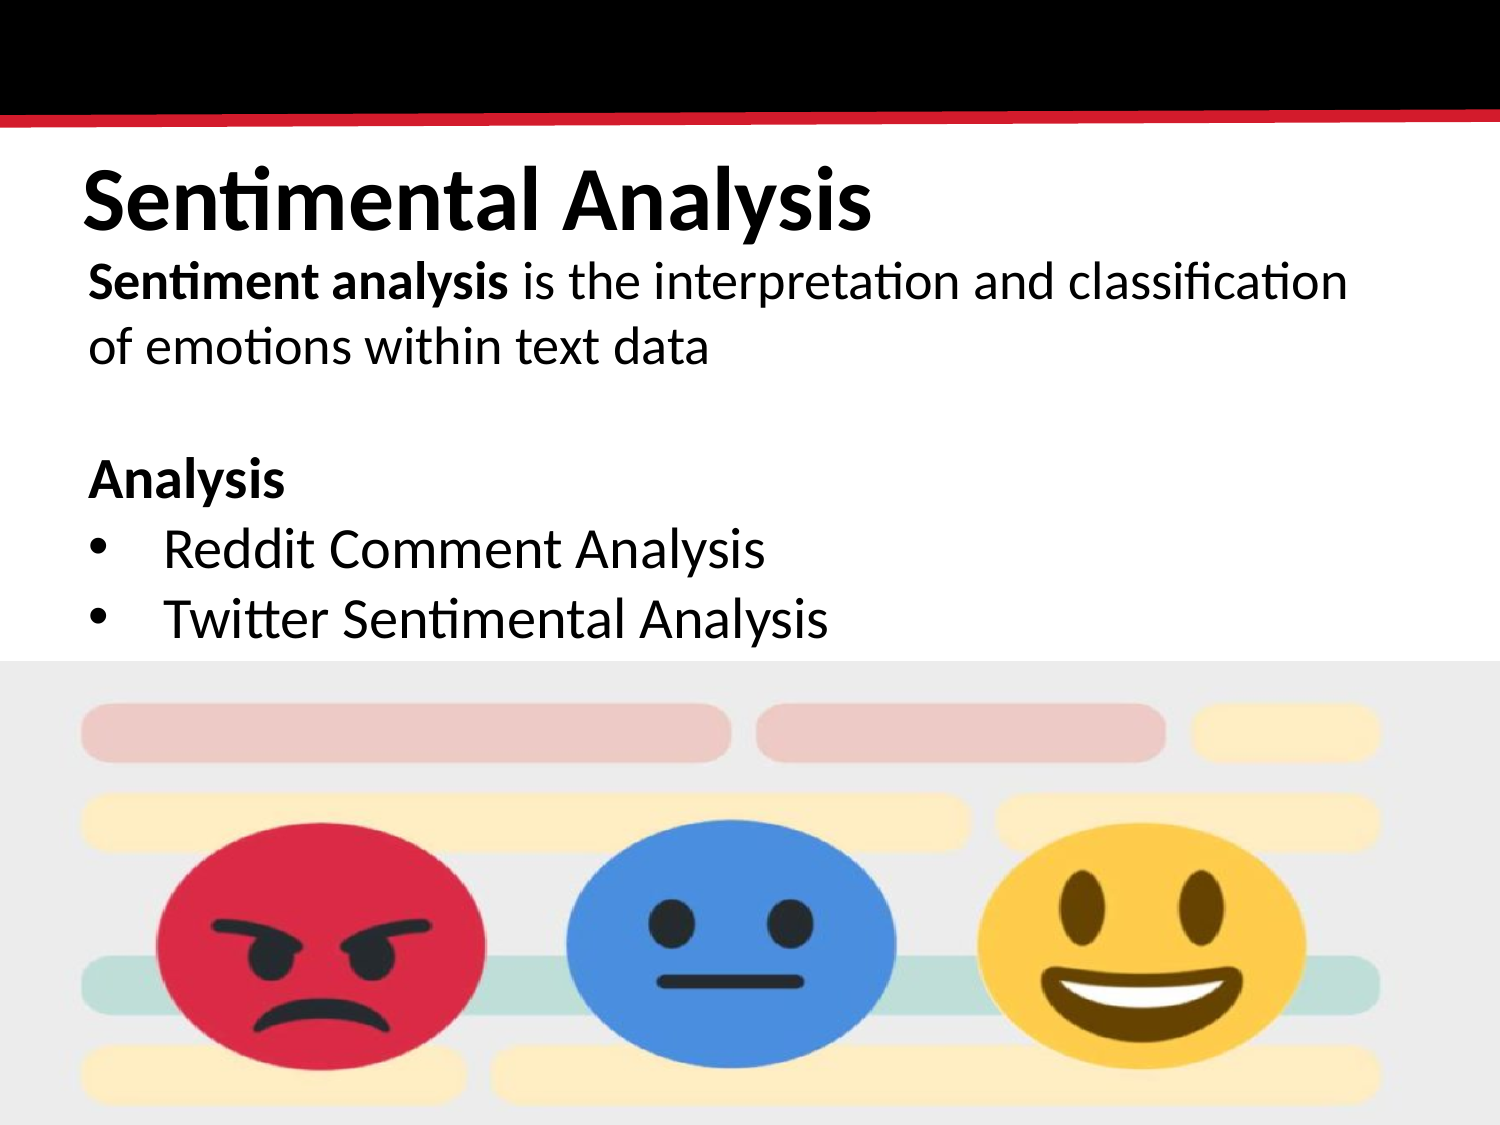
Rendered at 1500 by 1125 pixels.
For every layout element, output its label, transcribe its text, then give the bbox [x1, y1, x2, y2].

picture [0, 661, 1500, 1125]
title Sentimental Analysis [82, 138, 1418, 353]
picture [1059, 10, 1483, 121]
list Sentiment analysis is the interpretation and classification of emotions within text data Analysis Reddit Comment Analysis Twitter Sentimental Analysis [50, 245, 1358, 660]
